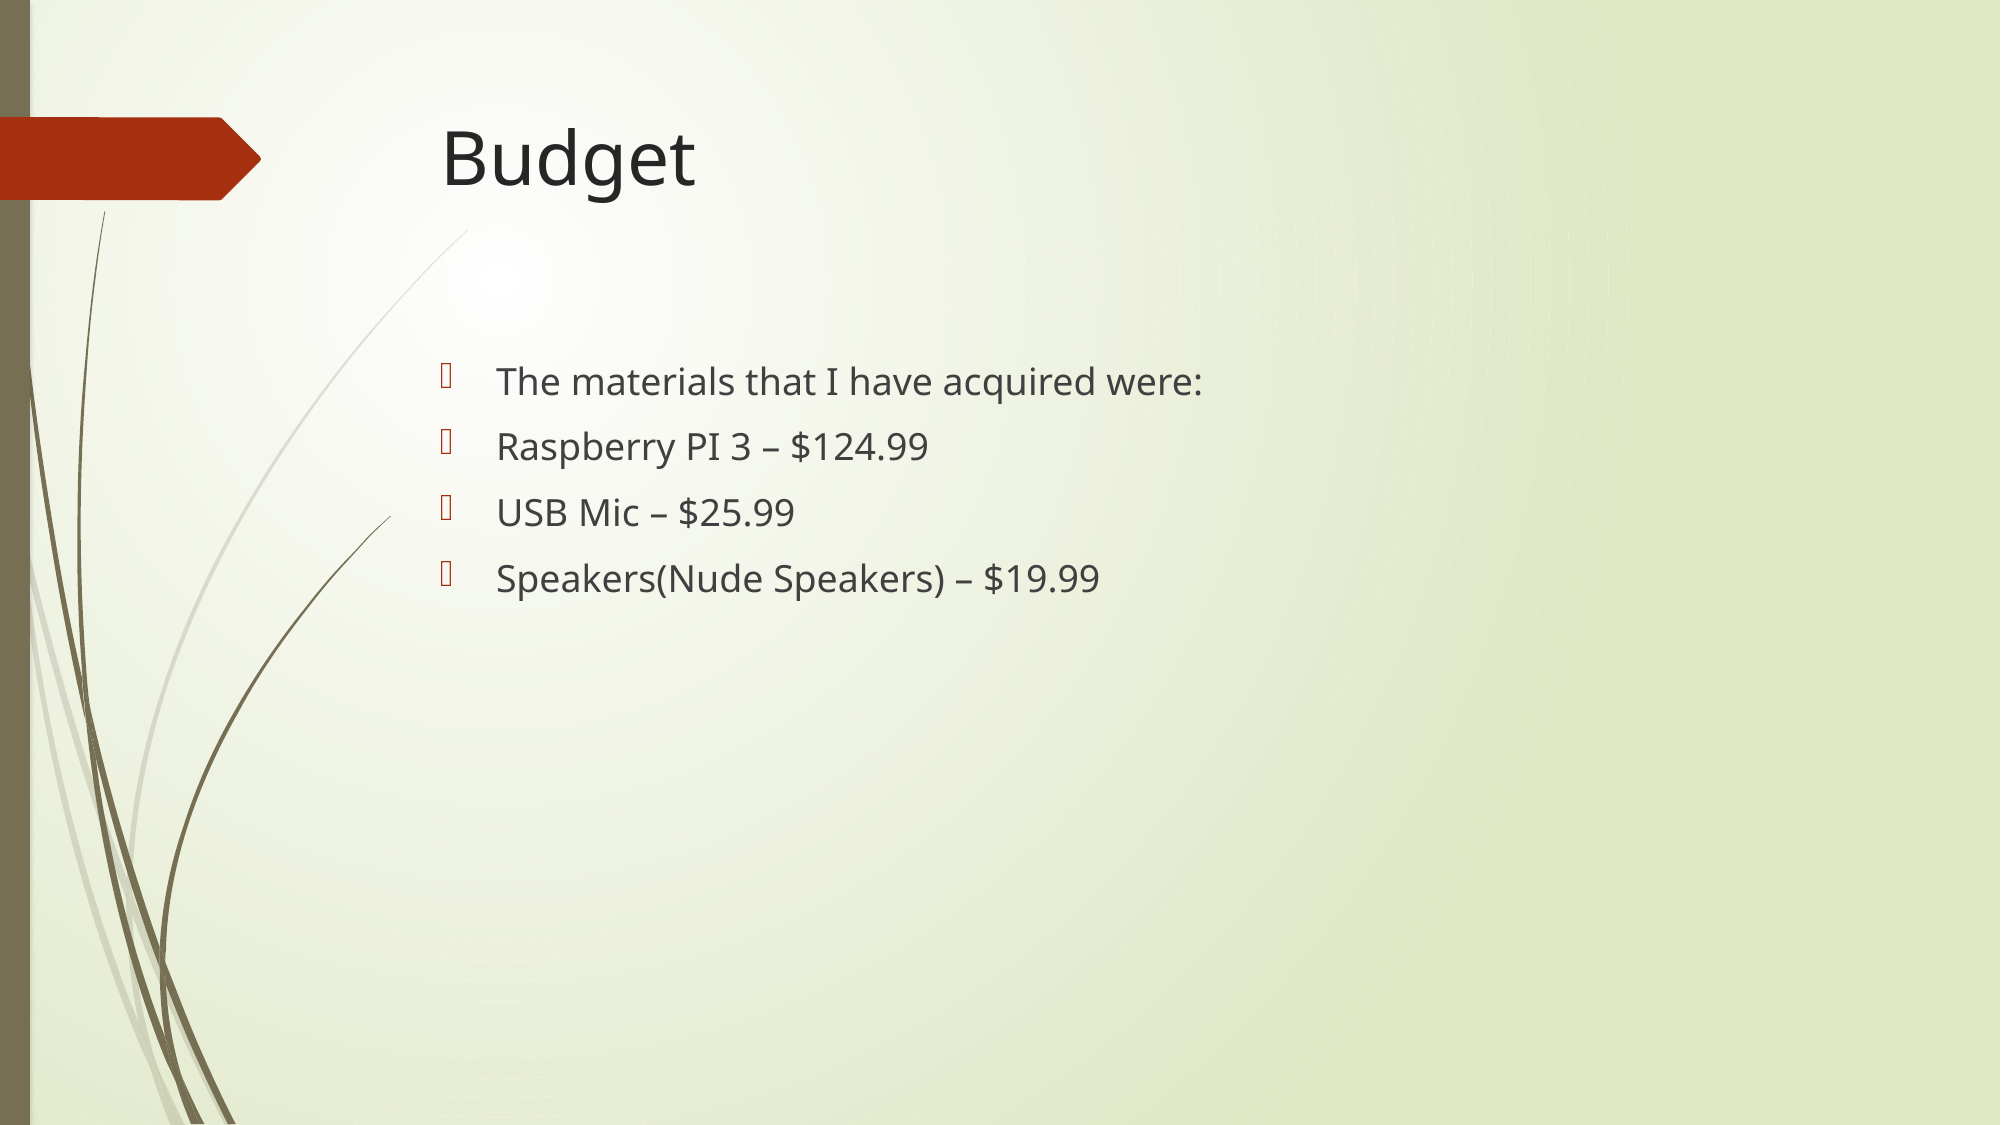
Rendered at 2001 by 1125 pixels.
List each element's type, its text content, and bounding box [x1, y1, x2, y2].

title Budget [425, 102, 1888, 313]
list The materials that I have acquired were: Raspberry PI 3 – $124.99 USB Mic – $25.99 Speakers(Nude Speakers) – $19.99 [424, 350, 1888, 970]
